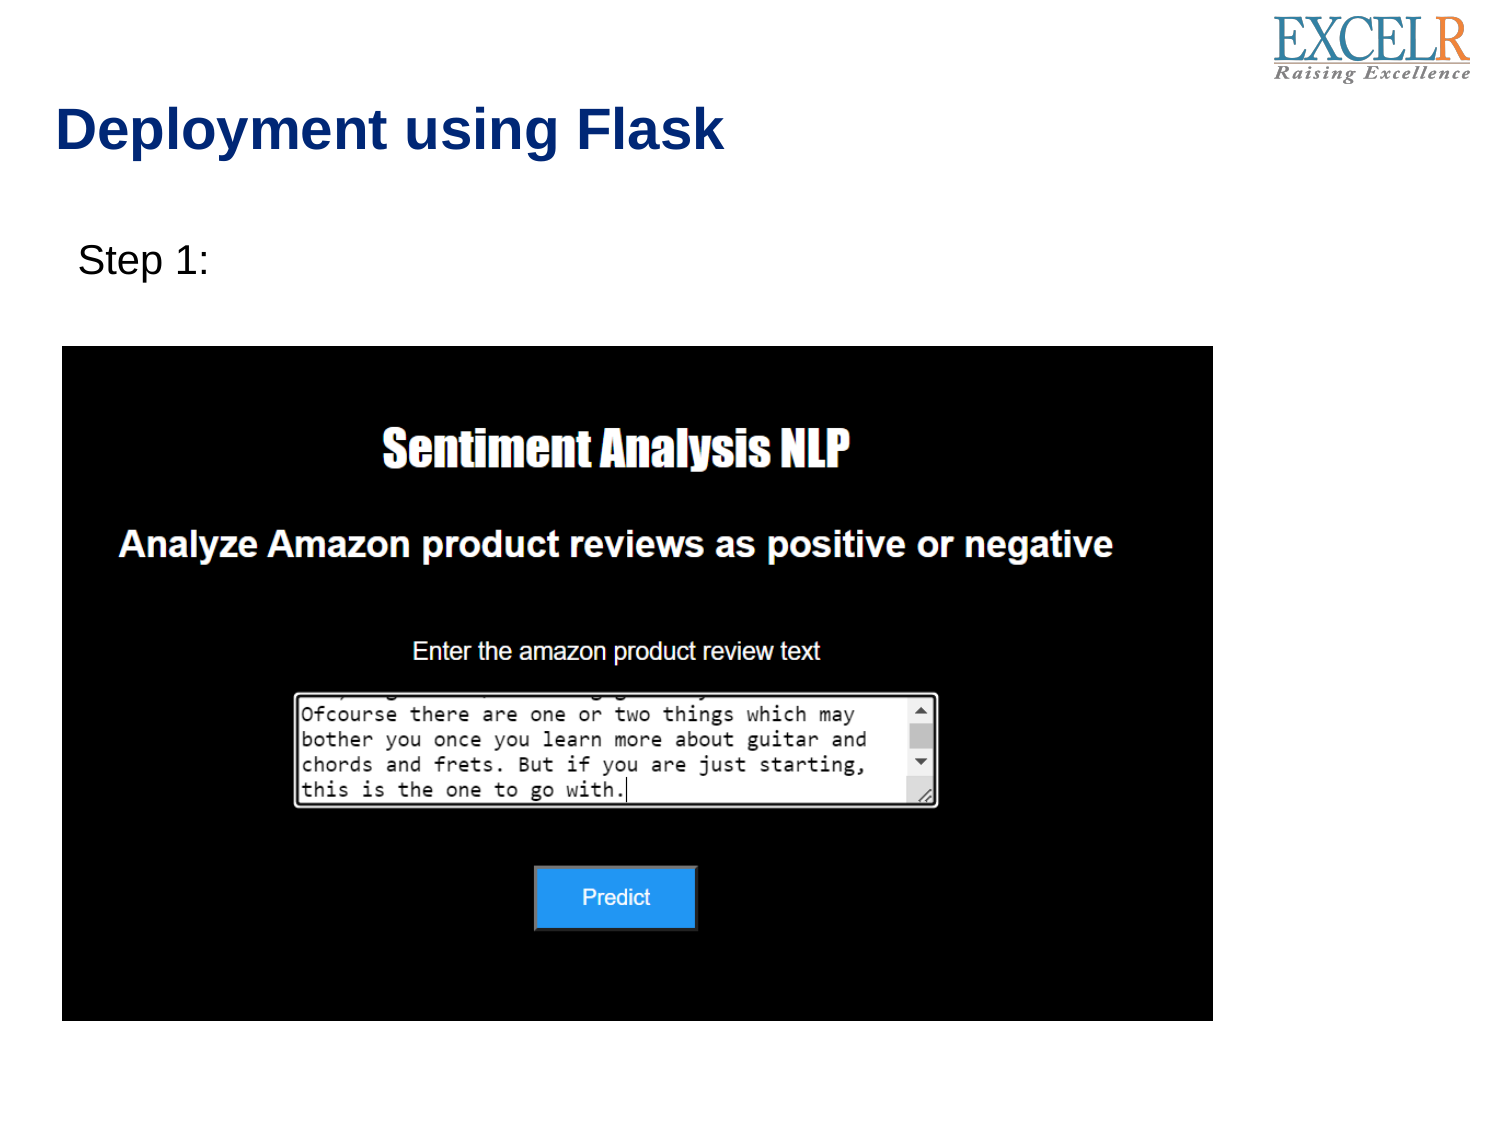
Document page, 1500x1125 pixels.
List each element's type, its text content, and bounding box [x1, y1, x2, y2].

text_box Step 1: [62, 225, 1399, 290]
text_box Deployment using Flask [40, 83, 907, 169]
picture [62, 345, 1213, 1022]
picture [1274, 16, 1470, 85]
